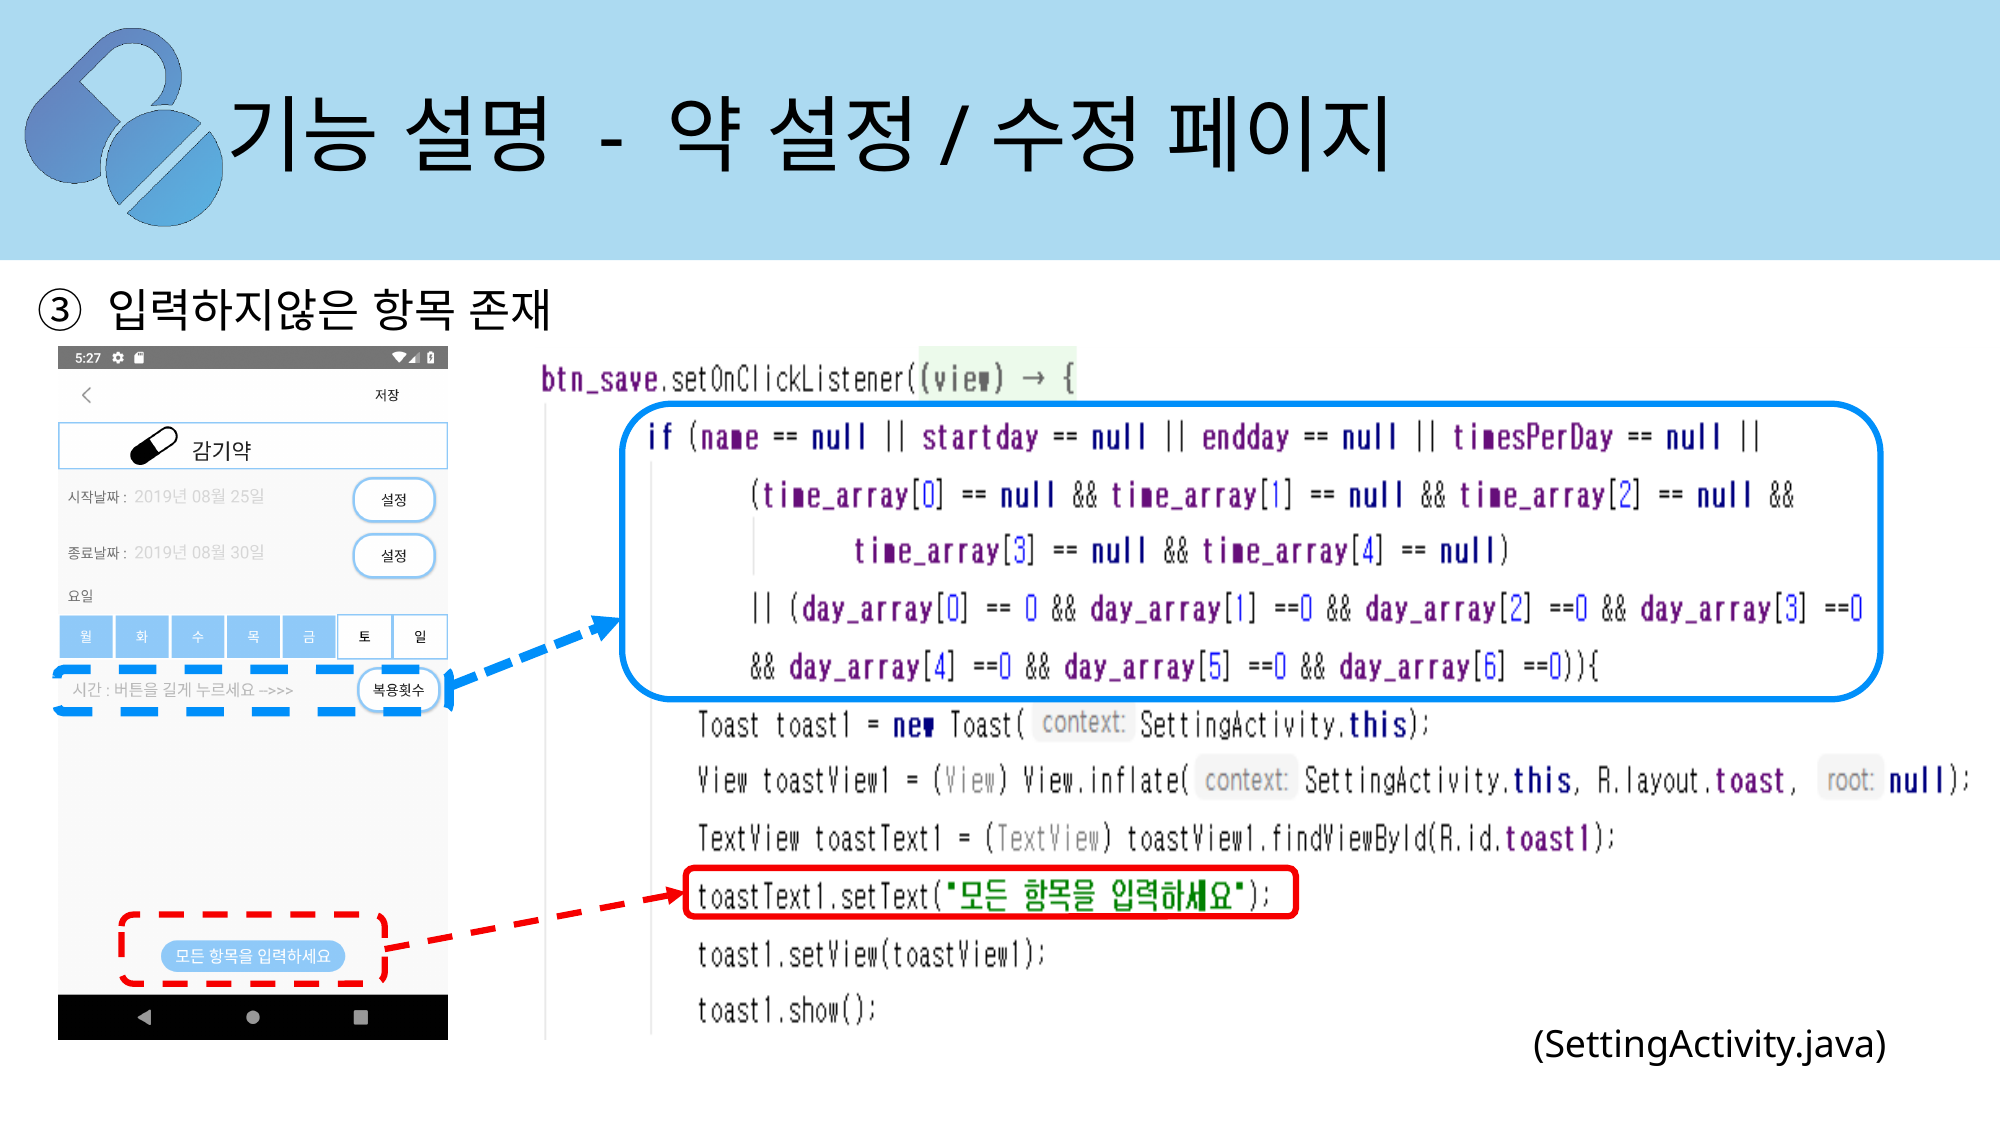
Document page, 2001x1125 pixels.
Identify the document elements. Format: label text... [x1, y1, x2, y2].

text_box (SettingActivity.java) [1518, 1040, 1902, 1073]
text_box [384, 892, 686, 950]
text_box 기능 설명 - 약 설정/수정 페이지 [211, 74, 1412, 190]
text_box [450, 618, 623, 687]
picture [16, 20, 231, 234]
text_box ③ 입력하지않은 항목 존재 [23, 274, 568, 345]
picture [58, 346, 448, 1040]
picture [535, 346, 2000, 1040]
